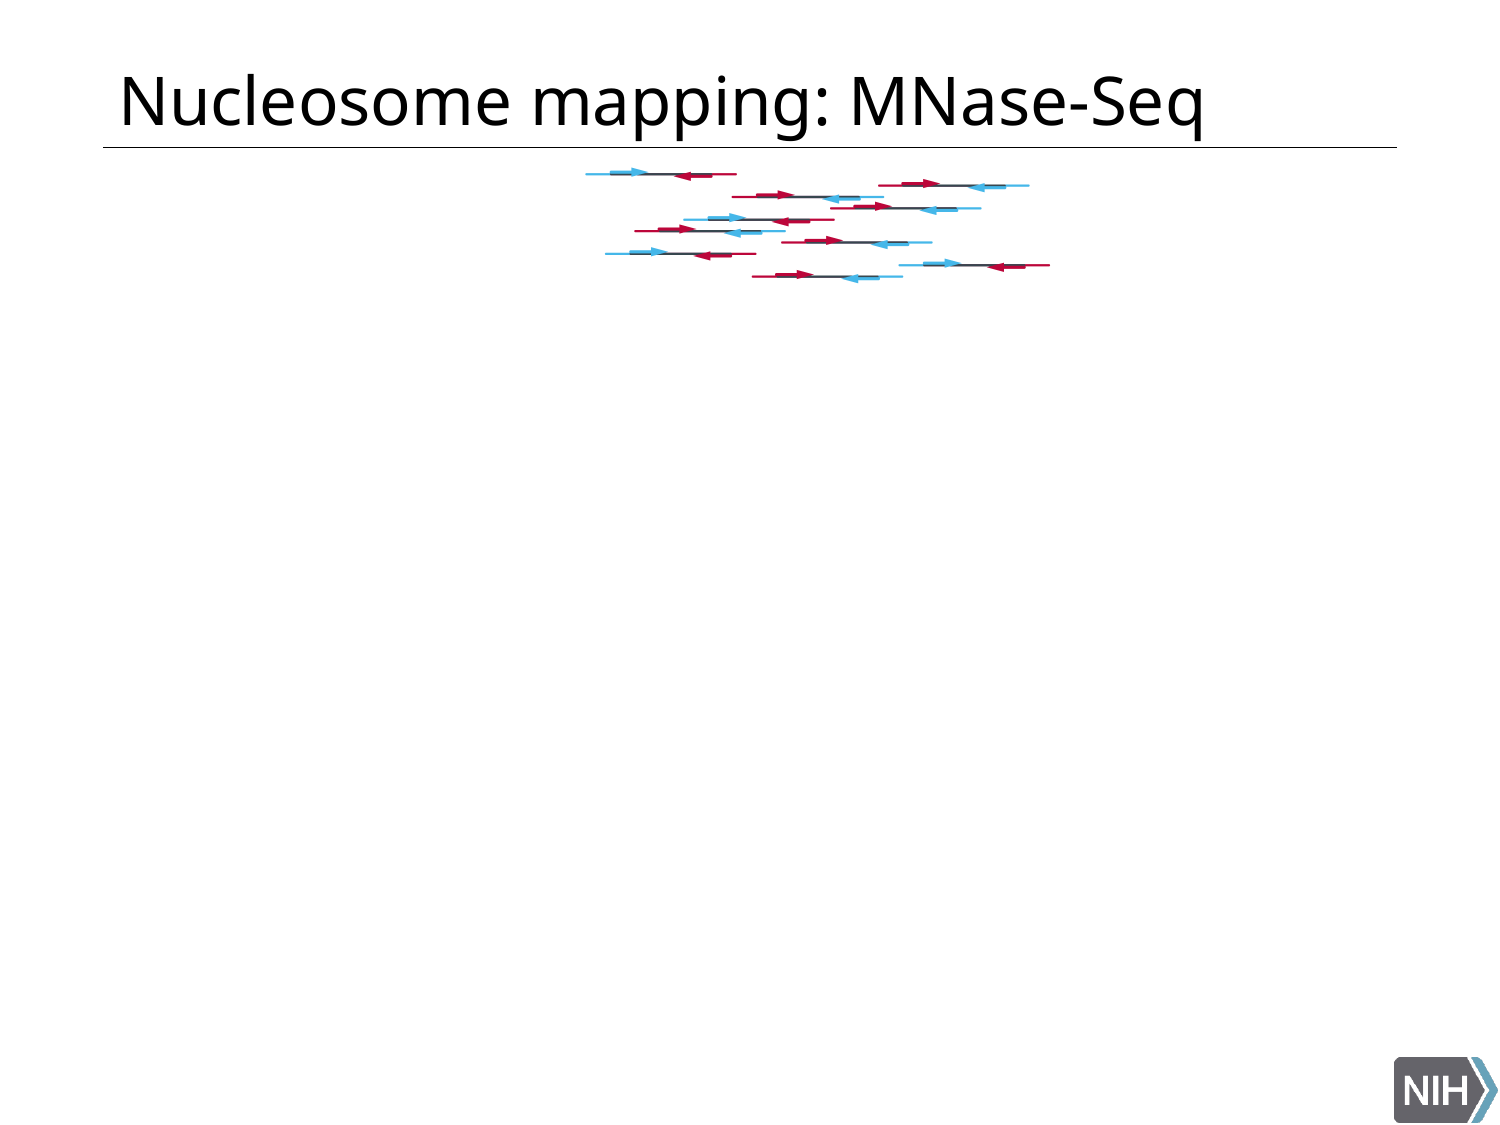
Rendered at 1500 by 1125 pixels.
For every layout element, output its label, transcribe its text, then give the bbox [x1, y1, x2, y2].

title Nucleosome mapping: MNase-Seq [103, 59, 1397, 148]
picture [514, 162, 1121, 1065]
picture [1394, 1057, 1498, 1123]
